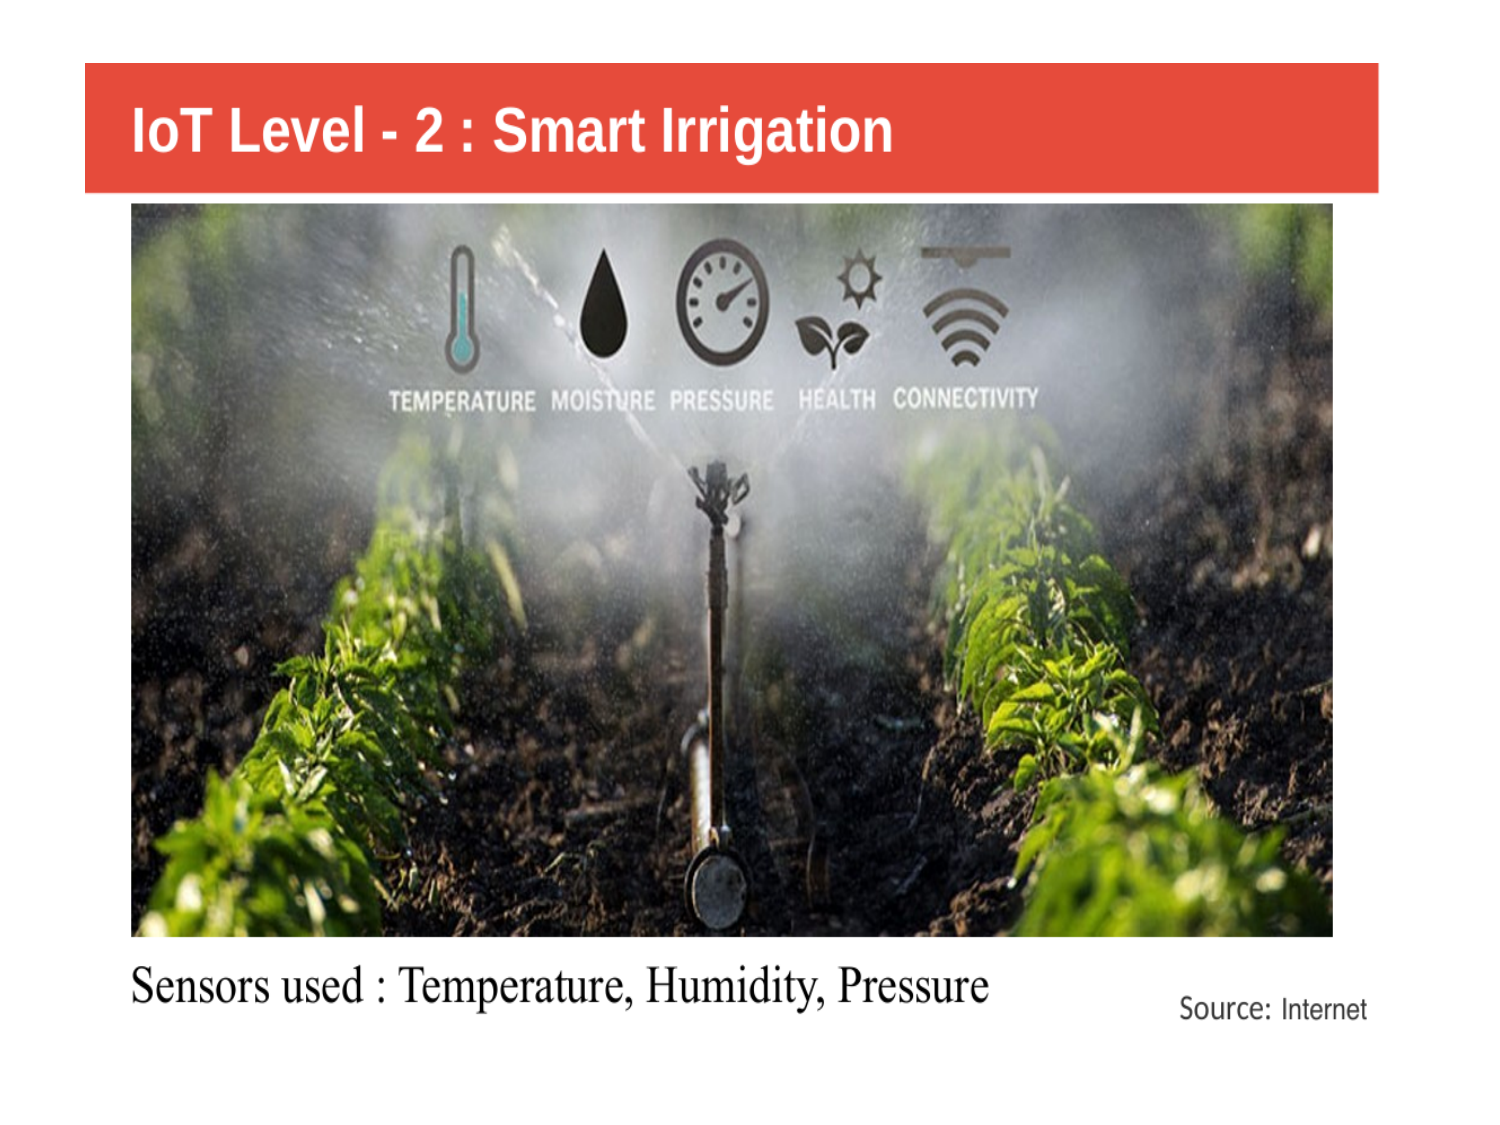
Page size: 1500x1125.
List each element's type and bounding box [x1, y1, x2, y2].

picture [85, 63, 1413, 1038]
